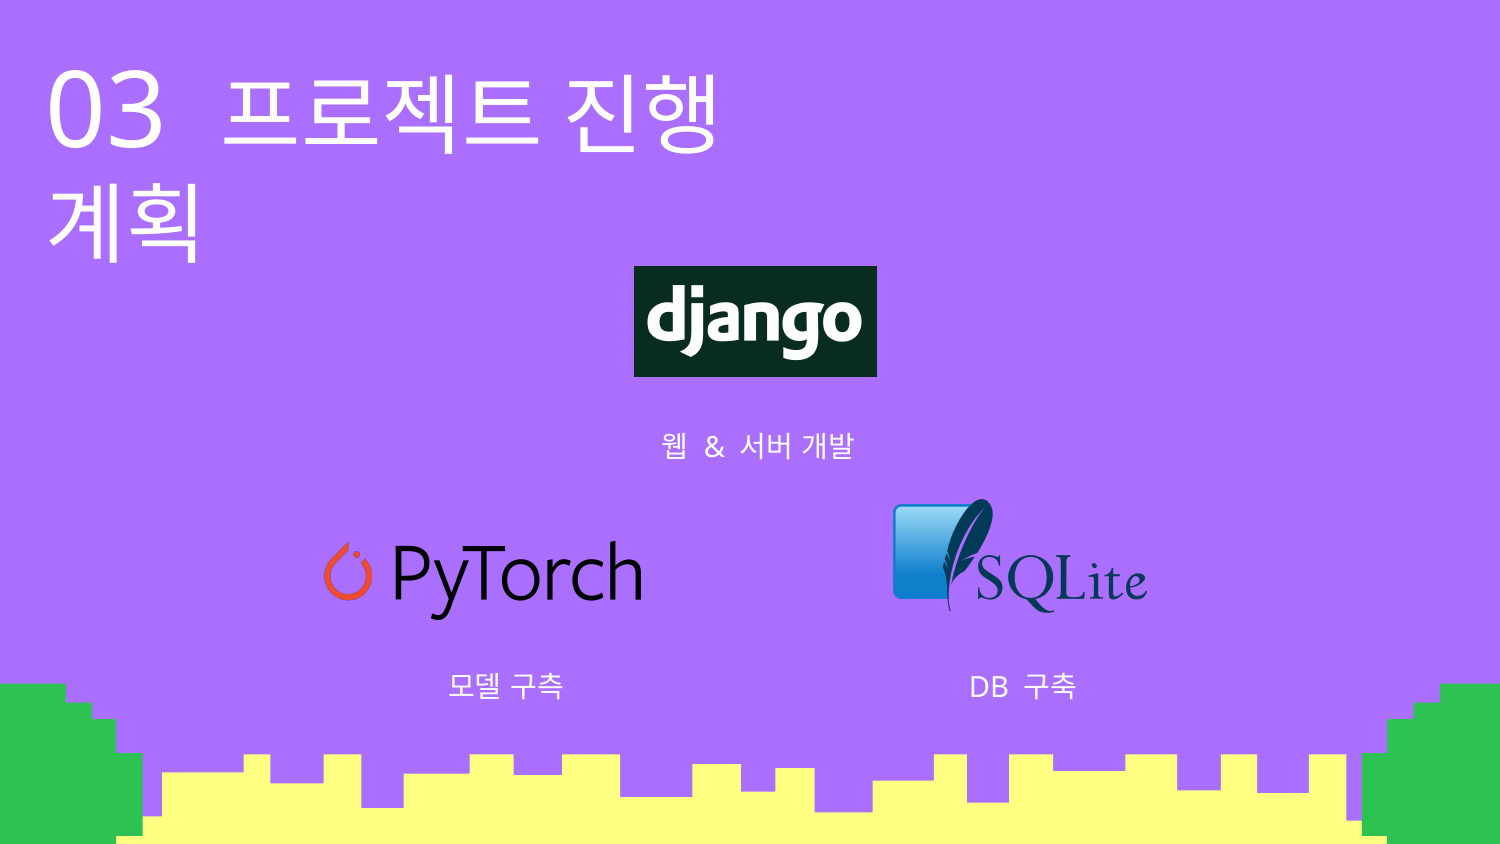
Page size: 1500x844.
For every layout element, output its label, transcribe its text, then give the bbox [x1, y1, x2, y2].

text_box 웹 & 서버 개발 [640, 421, 877, 471]
title 03 프로젝트 진행 계획 [45, 41, 875, 179]
picture [324, 540, 641, 620]
text_box 모델 구측 [388, 660, 625, 711]
picture [886, 492, 1154, 620]
picture [634, 266, 878, 378]
text_box DB 구축 [905, 660, 1142, 711]
